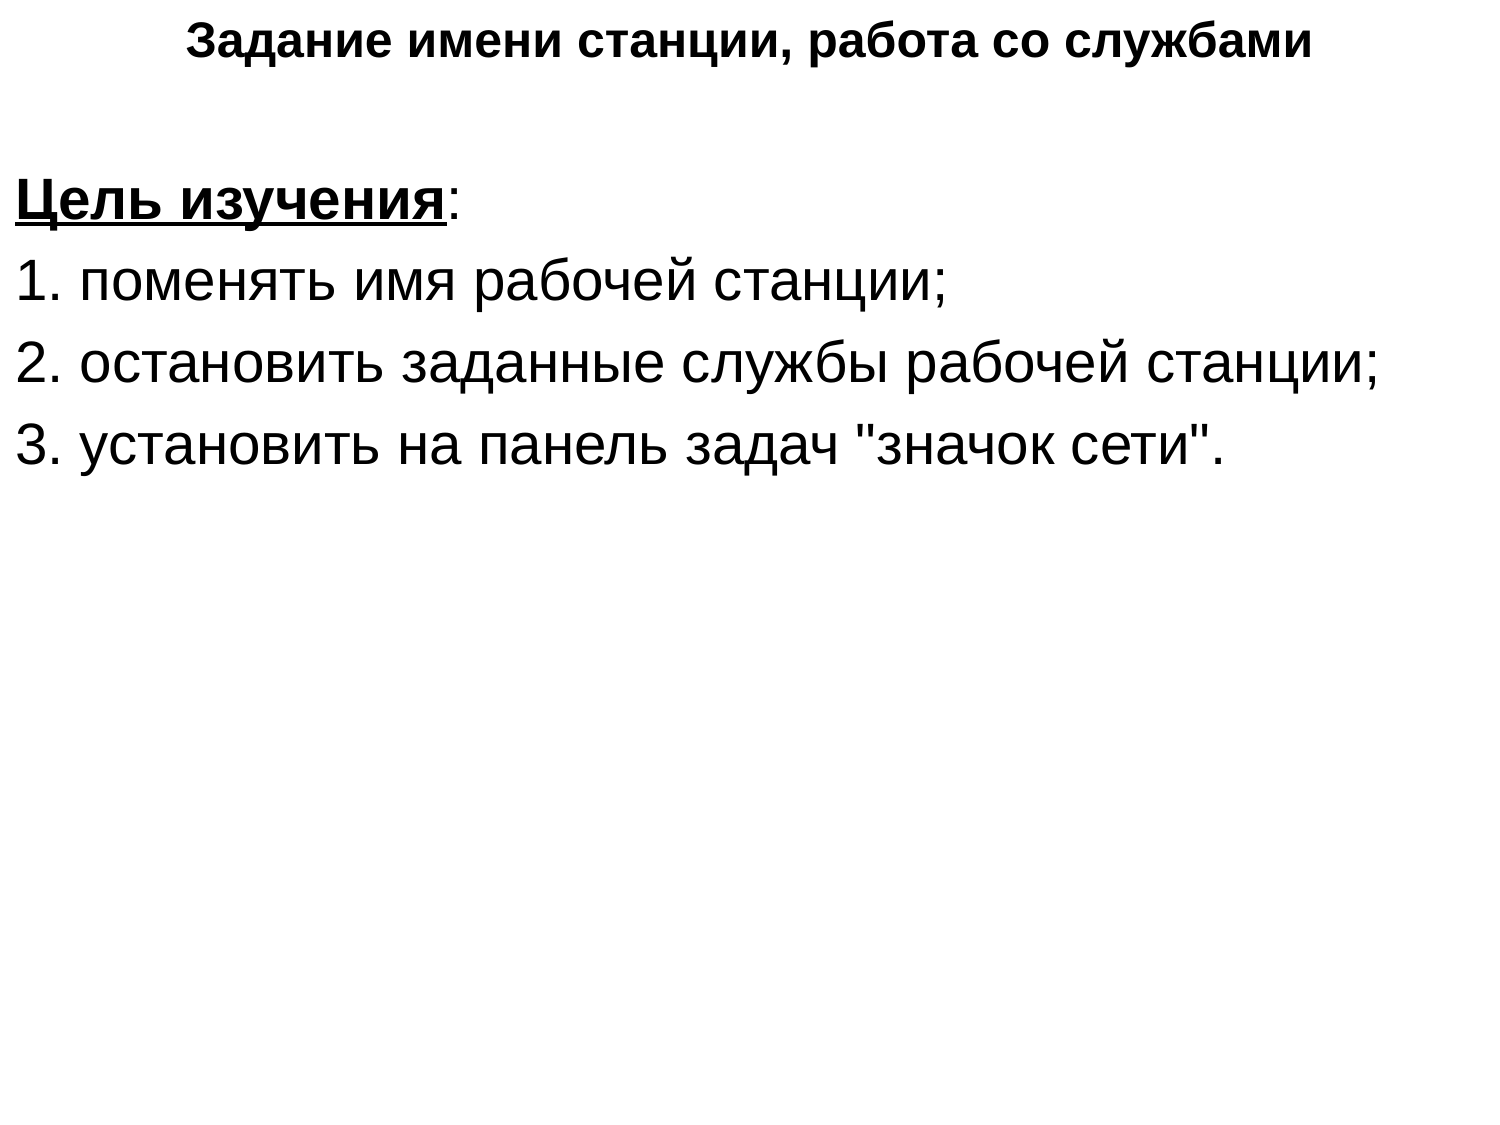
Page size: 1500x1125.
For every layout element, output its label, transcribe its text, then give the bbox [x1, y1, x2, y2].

list Задание имени станции, работа со службами Цель изучения: 1. поменять имя рабочей станции; 2. остановить заданные службы рабочей станции; 3. установить на панель задач "значок сети". [0, 0, 1500, 516]
